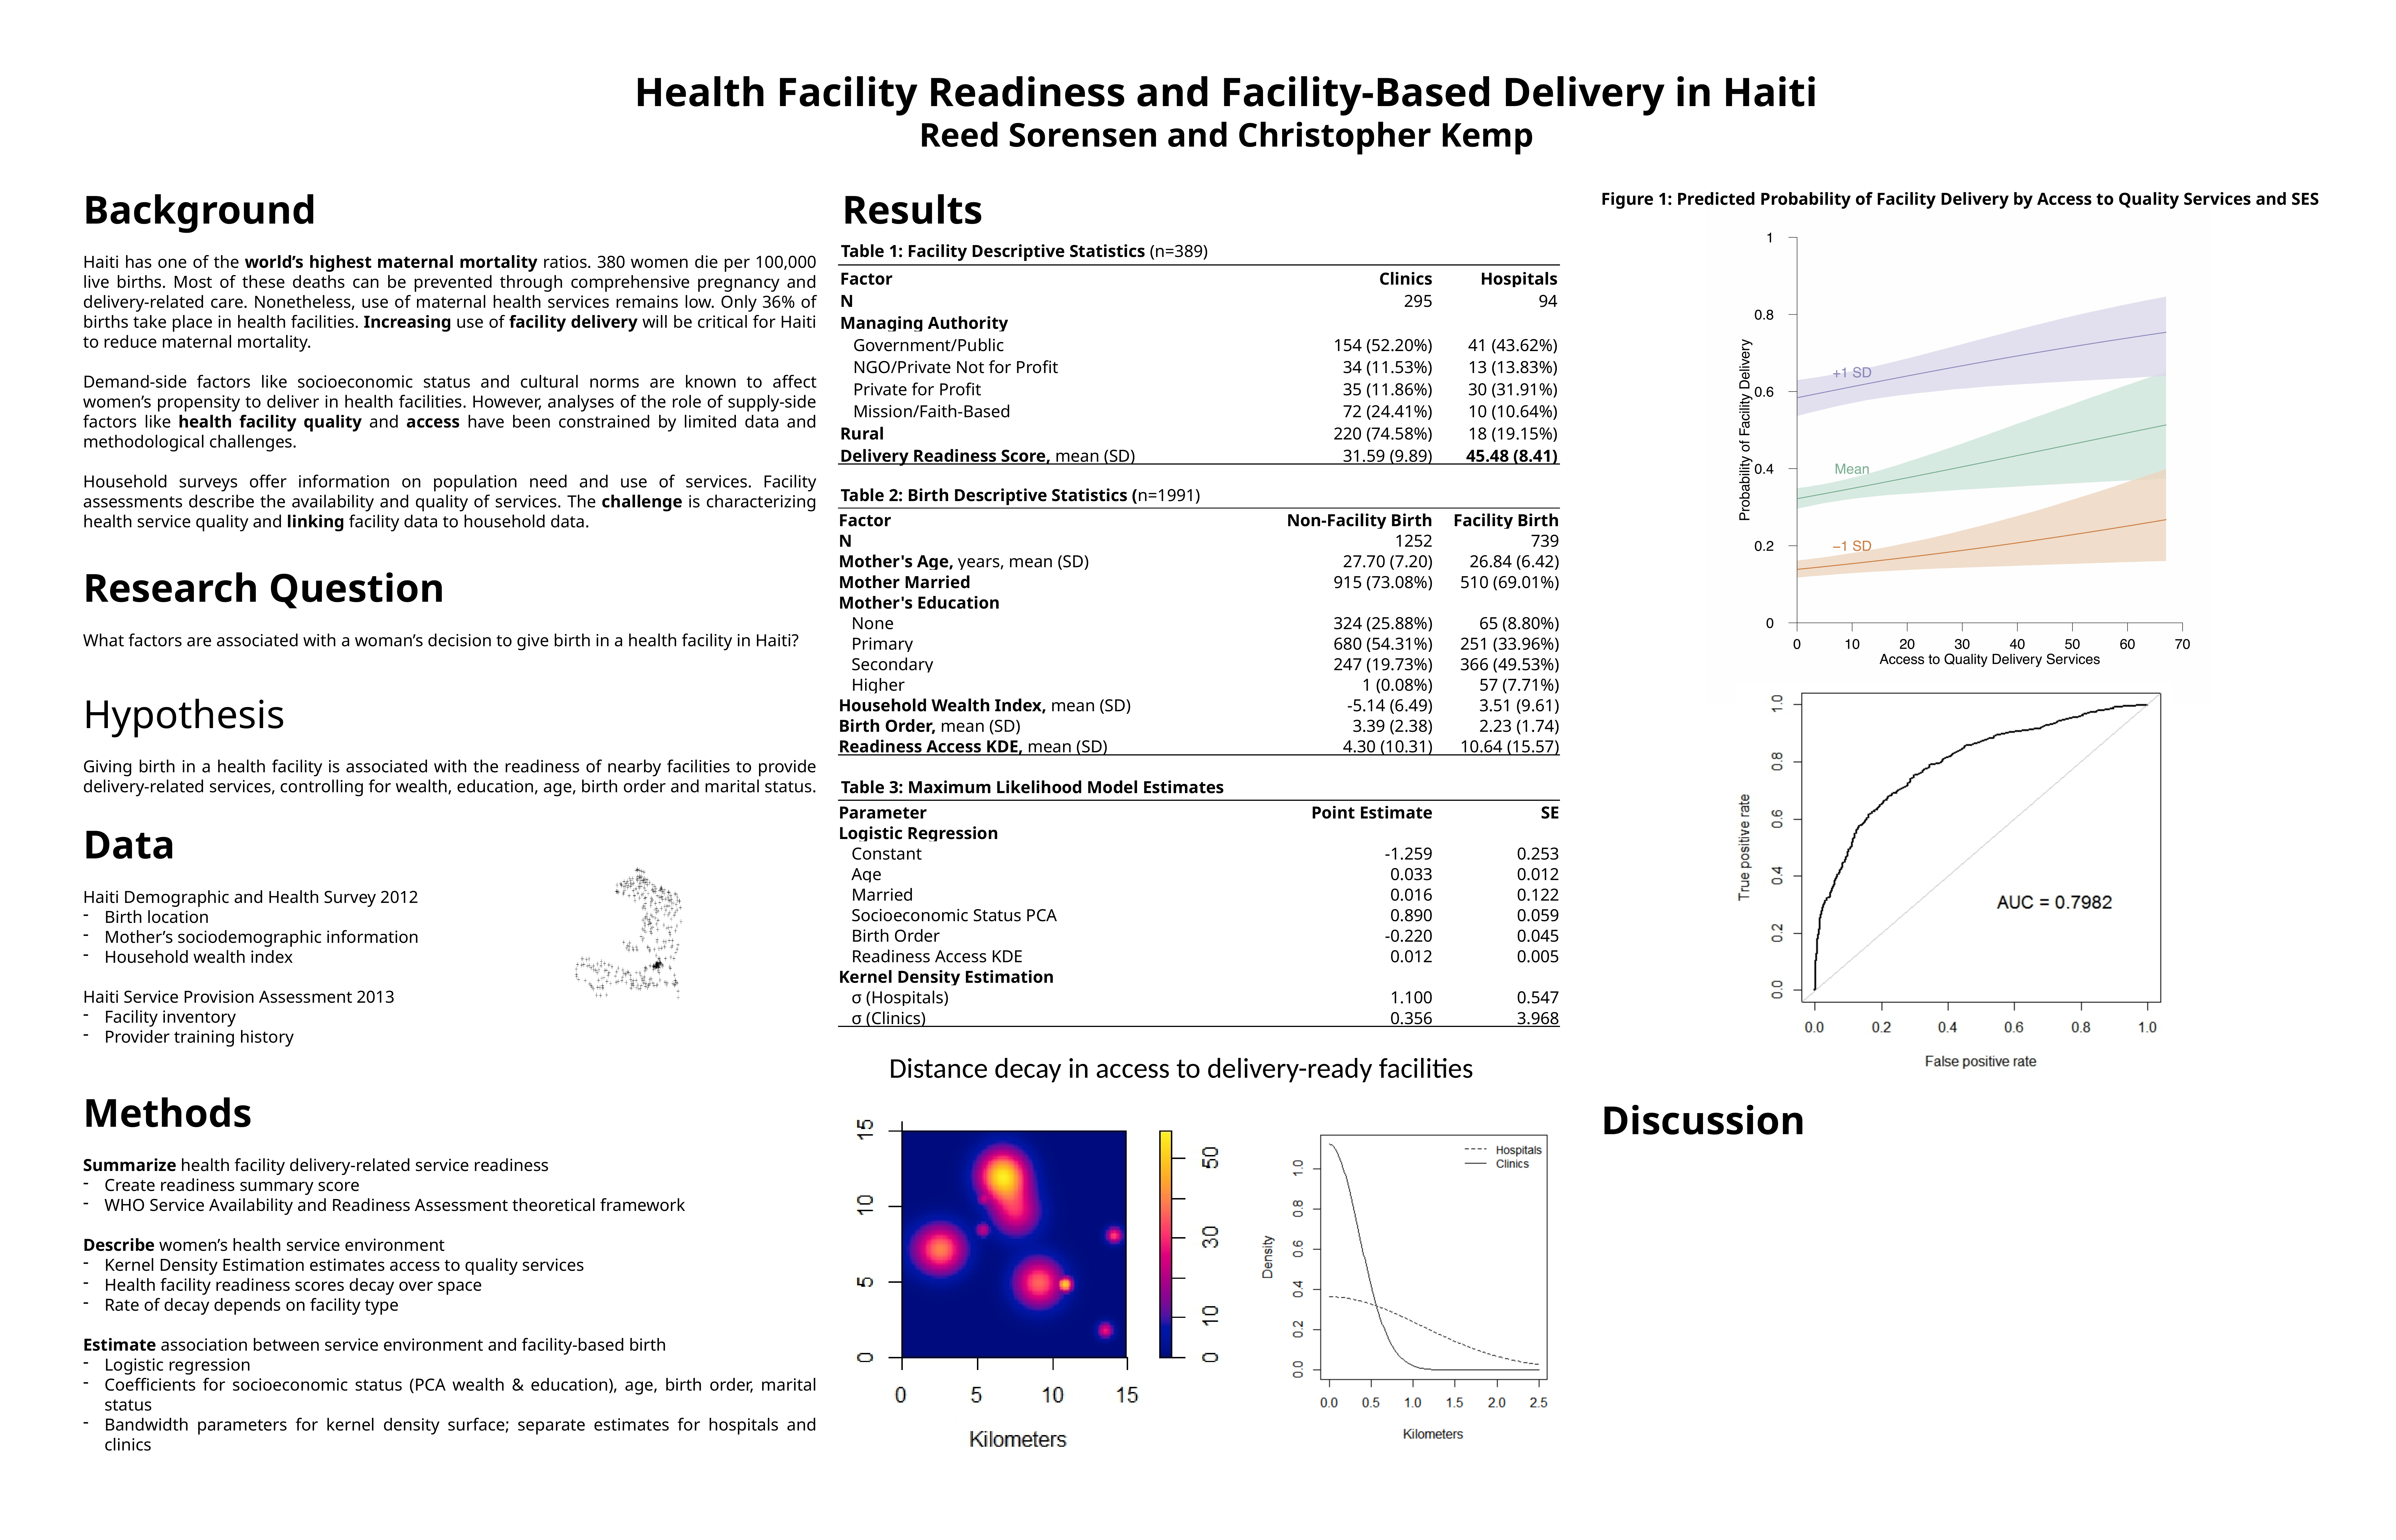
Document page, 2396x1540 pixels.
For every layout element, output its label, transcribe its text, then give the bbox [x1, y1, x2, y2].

table_cell 154 (52.20%) [1281, 331, 1435, 353]
table_cell 30 (31.91%) [1435, 376, 1560, 398]
table_cell 0.016 [1258, 882, 1433, 903]
table_cell Government/Public [838, 331, 1281, 353]
text_box Data Haiti Demographic and Health Survey 2012 Birth location Mother’s sociodemographic information Household wealth index Haiti Service Provision Assessment 2013 Facility inventory Provider training history [79, 818, 821, 1048]
table_cell 3.39 (2.38) [1258, 714, 1433, 734]
table_cell Logistic Regression [838, 821, 1560, 841]
table_cell 324 (25.88%) [1258, 611, 1433, 631]
table_cell 915 (73.08%) [1258, 570, 1433, 590]
text_box Health Facility Readiness and Facility-Based Delivery in Haiti Reed Sorensen and Christopher Kemp [630, 64, 1823, 155]
table_cell 0.012 [1433, 862, 1560, 882]
table_cell 10.64 (15.57) [1433, 734, 1560, 754]
table_cell [1433, 590, 1560, 611]
picture [1260, 1121, 1580, 1458]
table_header Factor [838, 266, 1281, 287]
table_cell Socioeconomic Status PCA [838, 903, 1258, 923]
table_cell 3.968 [1433, 1006, 1560, 1026]
table_cell 680 (54.31%) [1258, 631, 1433, 652]
text_box Table 2: Birth Descriptive Statistics (n=1991) [837, 482, 1205, 507]
table_cell 247 (19.73%) [1258, 652, 1433, 672]
table_cell 18 (19.15%) [1435, 420, 1560, 442]
table_cell [1435, 309, 1560, 331]
text_box Results [838, 183, 1580, 234]
table_cell Mission/Faith-Based [838, 398, 1281, 420]
table_cell -5.14 (6.49) [1258, 693, 1433, 714]
table_cell 251 (33.96%) [1433, 631, 1560, 652]
table_cell 72 (24.41%) [1281, 398, 1435, 420]
table_cell 94 [1435, 287, 1560, 309]
table_cell Higher [838, 672, 1258, 693]
table_cell -0.220 [1258, 923, 1433, 944]
table_header Non-Facility Birth [1258, 508, 1433, 529]
picture [845, 1101, 1236, 1454]
table_cell [1281, 309, 1435, 331]
table_cell 0.059 [1433, 903, 1560, 923]
table_cell Birth Order, mean (SD) [838, 714, 1258, 734]
table_cell Constant [838, 841, 1258, 862]
table_cell Rural [838, 420, 1281, 442]
table_cell 4.30 (10.31) [1258, 734, 1433, 754]
table_cell 34 (11.53%) [1281, 353, 1435, 376]
table_cell NGO/Private Not for Profit [838, 353, 1281, 376]
table_cell σ (Hospitals) [838, 985, 1258, 1006]
table_cell 1 (0.08%) [1258, 672, 1433, 693]
table_header Clinics [1281, 266, 1435, 287]
table_cell σ (Clinics) [838, 1006, 1258, 1026]
table_cell 0.012 [1258, 944, 1433, 965]
text_box Research Question What factors are associated with a woman’s decision to give birth in a health facility in Haiti? Hypothesis Giving birth in a health facility is associated with the readiness of nearby facilities to provide delivery-related services, controlling for wealth, education, age, birth order and marital status. [79, 561, 821, 798]
table_cell Secondary [838, 652, 1258, 672]
picture [1706, 202, 2211, 1086]
table_cell -1.259 [1258, 841, 1433, 862]
text_box Methods Summarize health facility delivery-related service readiness Create readiness summary score WHO Service Availability and Readiness Assessment theoretical framework Describe women’s health service environment Kernel Density Estimation estimates access to quality services Health facility readiness scores decay over space Rate of decay depends on facility type Estimate association between service environment and facility-based birth Logistic regression Coefficients for socioeconomic status (PCA wealth & education), age, birth order, marital status Bandwidth parameters for kernel density surface; separate estimates for hospitals and clinics [79, 1086, 821, 1476]
table_cell 35 (11.86%) [1281, 376, 1435, 398]
table_cell 0.547 [1433, 985, 1560, 1006]
text_box Distance decay in access to delivery-ready facilities [885, 1047, 1492, 1086]
table_cell 0.356 [1258, 1006, 1433, 1026]
table_cell Primary [838, 631, 1258, 652]
text_box Table 1: Facility Descriptive Statistics (n=389) [837, 238, 1212, 263]
table_header Factor [838, 508, 1258, 529]
table_cell 2.23 (1.74) [1433, 714, 1560, 734]
table_cell None [838, 611, 1258, 631]
table_cell Household Wealth Index, mean (SD) [838, 693, 1258, 714]
table_cell 0.890 [1258, 903, 1433, 923]
table_cell [1258, 590, 1433, 611]
picture [474, 831, 774, 1045]
table_cell N [838, 287, 1281, 309]
text_box Figure 1: Predicted Probability of Facility Delivery by Access to Quality Services and SES [1597, 186, 2339, 210]
text_box Discussion [1597, 1093, 2339, 1144]
table_cell 0.005 [1433, 944, 1560, 965]
table_header Facility Birth [1433, 508, 1560, 529]
table_cell 13 (13.83%) [1435, 353, 1560, 376]
table_header Point Estimate [1258, 801, 1433, 821]
table_cell 27.70 (7.20) [1258, 549, 1433, 570]
table_header Hospitals [1435, 266, 1560, 287]
table_cell Birth Order [838, 923, 1258, 944]
table_cell 739 [1433, 529, 1560, 549]
table_cell 0.122 [1433, 882, 1560, 903]
table_cell 3.51 (9.61) [1433, 693, 1560, 714]
table_cell Private for Profit [838, 376, 1281, 398]
table_cell 31.59 (9.89) [1281, 442, 1435, 463]
table_cell 41 (43.62%) [1435, 331, 1560, 353]
text_box Background Haiti has one of the world’s highest maternal mortality ratios. 380 women die per 100,000 live births. Most of these deaths can be prevented through comprehensive pregnancy and delivery-related care. Nonetheless, use of maternal health services remains low. Only 36% of births take place in health facilities. Increasing use of facility delivery will be critical for Haiti to reduce maternal mortality. Demand-side factors like socioeconomic status and cultural norms are known to affect women’s propensity to deliver in health facilities. However, analyses of the role of supply-side factors like health facility quality and access have been constrained by limited data and methodological challenges. Household surveys offer information on population need and use of services. Facility assessments describe the availability and quality of services. The challenge is characterizing health service quality and linking facility data to household data. [79, 183, 821, 533]
table_cell Age [838, 862, 1258, 882]
text_box Table 3: Maximum Likelihood Model Estimates [837, 774, 1229, 799]
table_cell 510 (69.01%) [1433, 570, 1560, 590]
table_cell 26.84 (6.42) [1433, 549, 1560, 570]
table_cell 57 (7.71%) [1433, 672, 1560, 693]
table_cell Readiness Access KDE, mean (SD) [838, 734, 1258, 754]
table_cell 366 (49.53%) [1433, 652, 1560, 672]
table_cell 10 (10.64%) [1435, 398, 1560, 420]
table_cell 0.253 [1433, 841, 1560, 862]
table_cell 65 (8.80%) [1433, 611, 1560, 631]
table_cell Readiness Access KDE [838, 944, 1258, 965]
table_cell 1252 [1258, 529, 1433, 549]
table_cell Mother's Age, years, mean (SD) [838, 549, 1258, 570]
table_cell Delivery Readiness Score, mean (SD) [838, 442, 1281, 463]
table_header SE [1433, 801, 1560, 821]
table_cell 295 [1281, 287, 1435, 309]
table_cell 45.48 (8.41) [1435, 442, 1560, 463]
table_header Parameter [838, 801, 1258, 821]
table_cell 220 (74.58%) [1281, 420, 1435, 442]
table_cell Mother's Education [838, 590, 1258, 611]
table_cell Managing Authority [838, 309, 1281, 331]
table_cell Kernel Density Estimation [838, 965, 1560, 985]
table_cell 0.033 [1258, 862, 1433, 882]
table_cell 1.100 [1258, 985, 1433, 1006]
table_cell Married [838, 882, 1258, 903]
table_cell Mother Married [838, 570, 1258, 590]
table_cell N [838, 529, 1258, 549]
table_cell 0.045 [1433, 923, 1560, 944]
